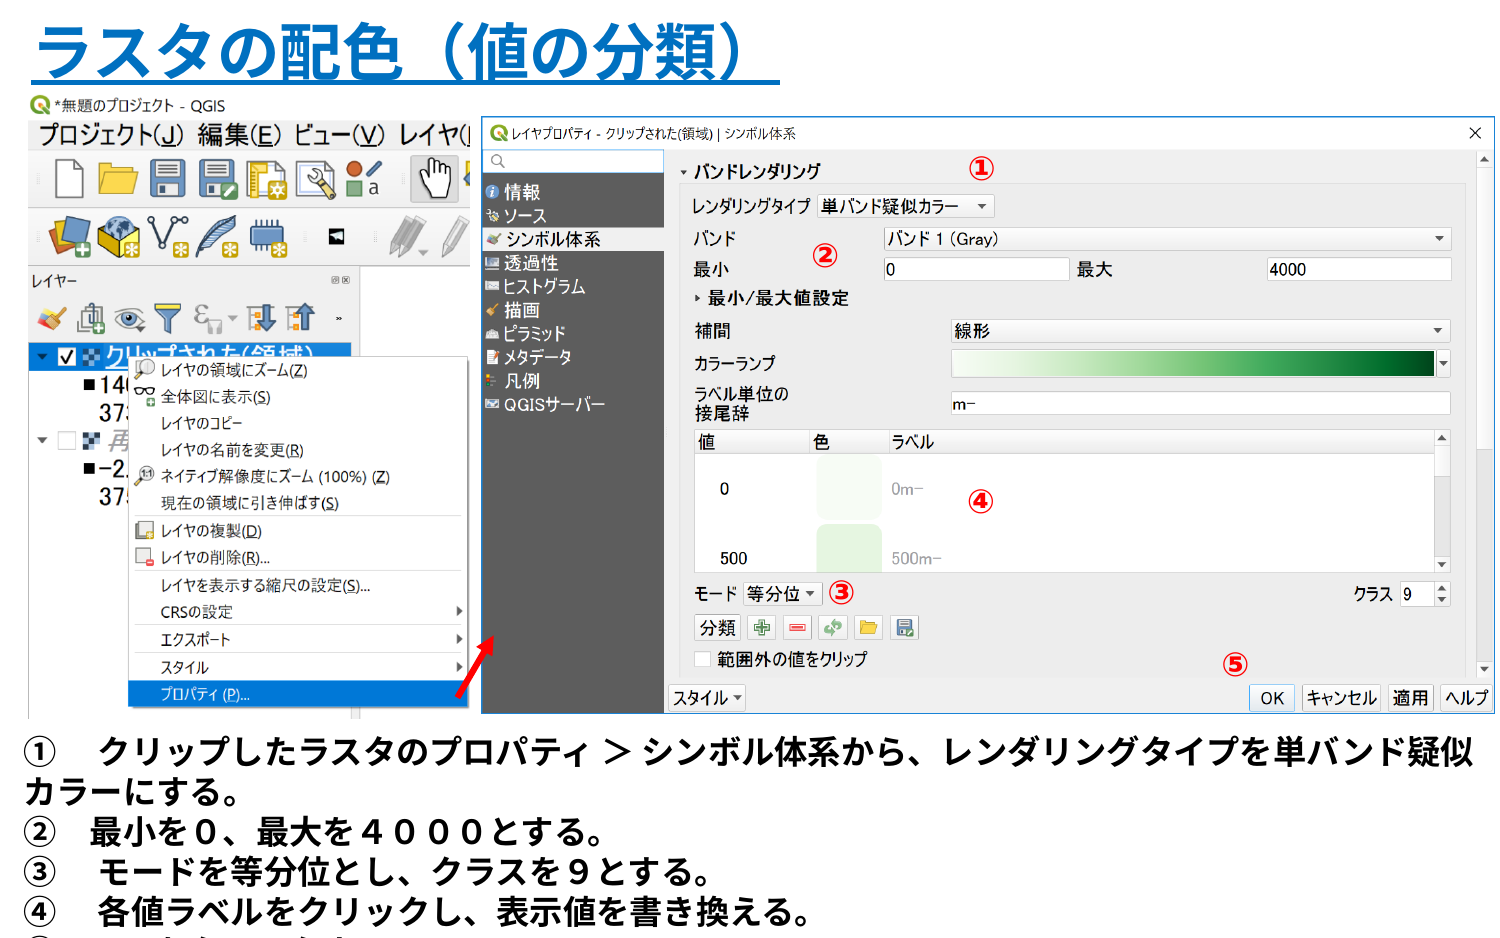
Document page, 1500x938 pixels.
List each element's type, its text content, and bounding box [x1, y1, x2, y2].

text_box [457, 635, 494, 698]
picture [28, 90, 470, 719]
title ラスタの配色（値の分類） [16, 13, 1310, 97]
picture [481, 116, 1495, 714]
text_box ① クリップしたラスタのプロパティ ＞ シンボル体系から、レンダリングタイプを単バンド疑似カラーにする。 ② 最小を０、最大を４０００とする。 ③ モードを等分位とし、クラスを９とする。 ④ 各値ラベルをクリックし、表示値を書き換える。 ⑤ OKをクリックする。 [8, 724, 1500, 938]
